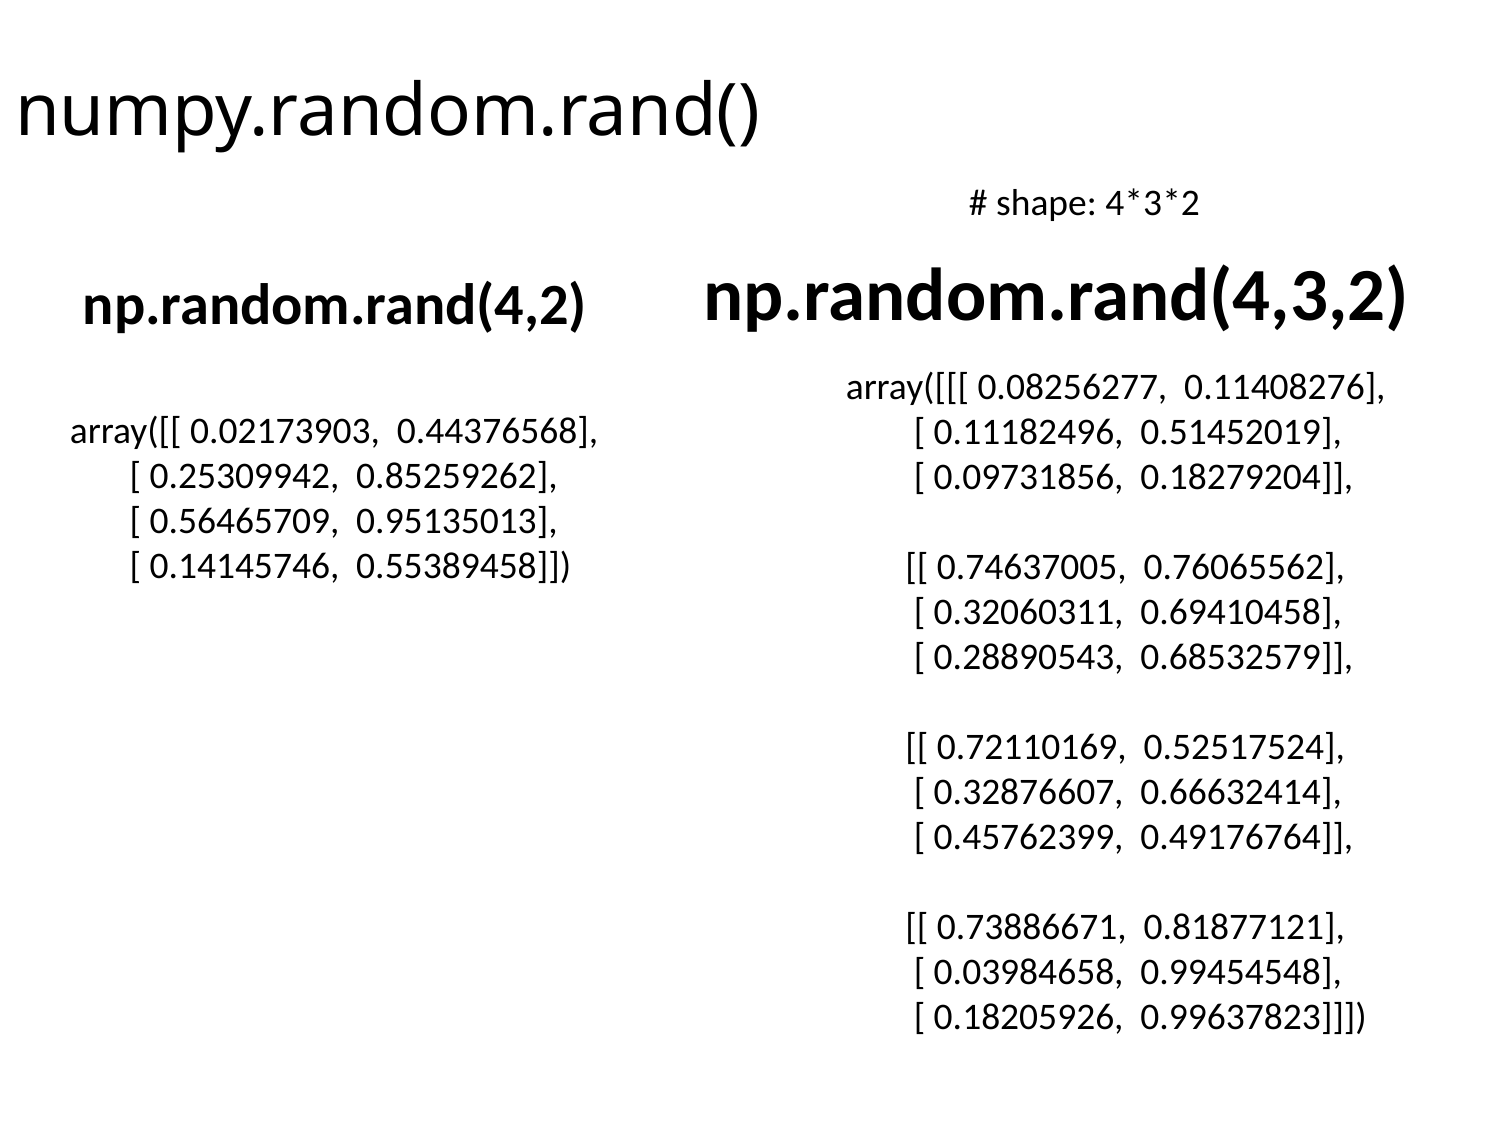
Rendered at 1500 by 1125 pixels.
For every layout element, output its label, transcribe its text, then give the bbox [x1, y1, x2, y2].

text_box np.random.rand(4,2) [68, 258, 603, 344]
text_box array([[[ 0.08256277, 0.11408276], [ 0.11182496, 0.51452019], [ 0.09731856, 0.18279204]], [[ 0.74637005, 0.76065562], [ 0.32060311, 0.69410458], [ 0.28890543, 0.68532579]], [[ 0.72110169, 0.52517524], [ 0.32876607, 0.66632414], [ 0.45762399, 0.49176764]], [[ 0.73886671, 0.81877121], [ 0.03984658, 0.99454548], [ 0.18205926, 0.99637823]]]) [831, 354, 1500, 1045]
text_box np.random.rand(4,3,2) [688, 238, 1442, 343]
text_box array([[ 0.02173903, 0.44376568], [ 0.25309942, 0.85259262], [ 0.56465709, 0.95135013], [ 0.14145746, 0.55389458]]) [55, 399, 637, 594]
title numpy.random.rand() [0, 56, 787, 169]
text_box # shape: 4*3*2 [954, 170, 1216, 231]
